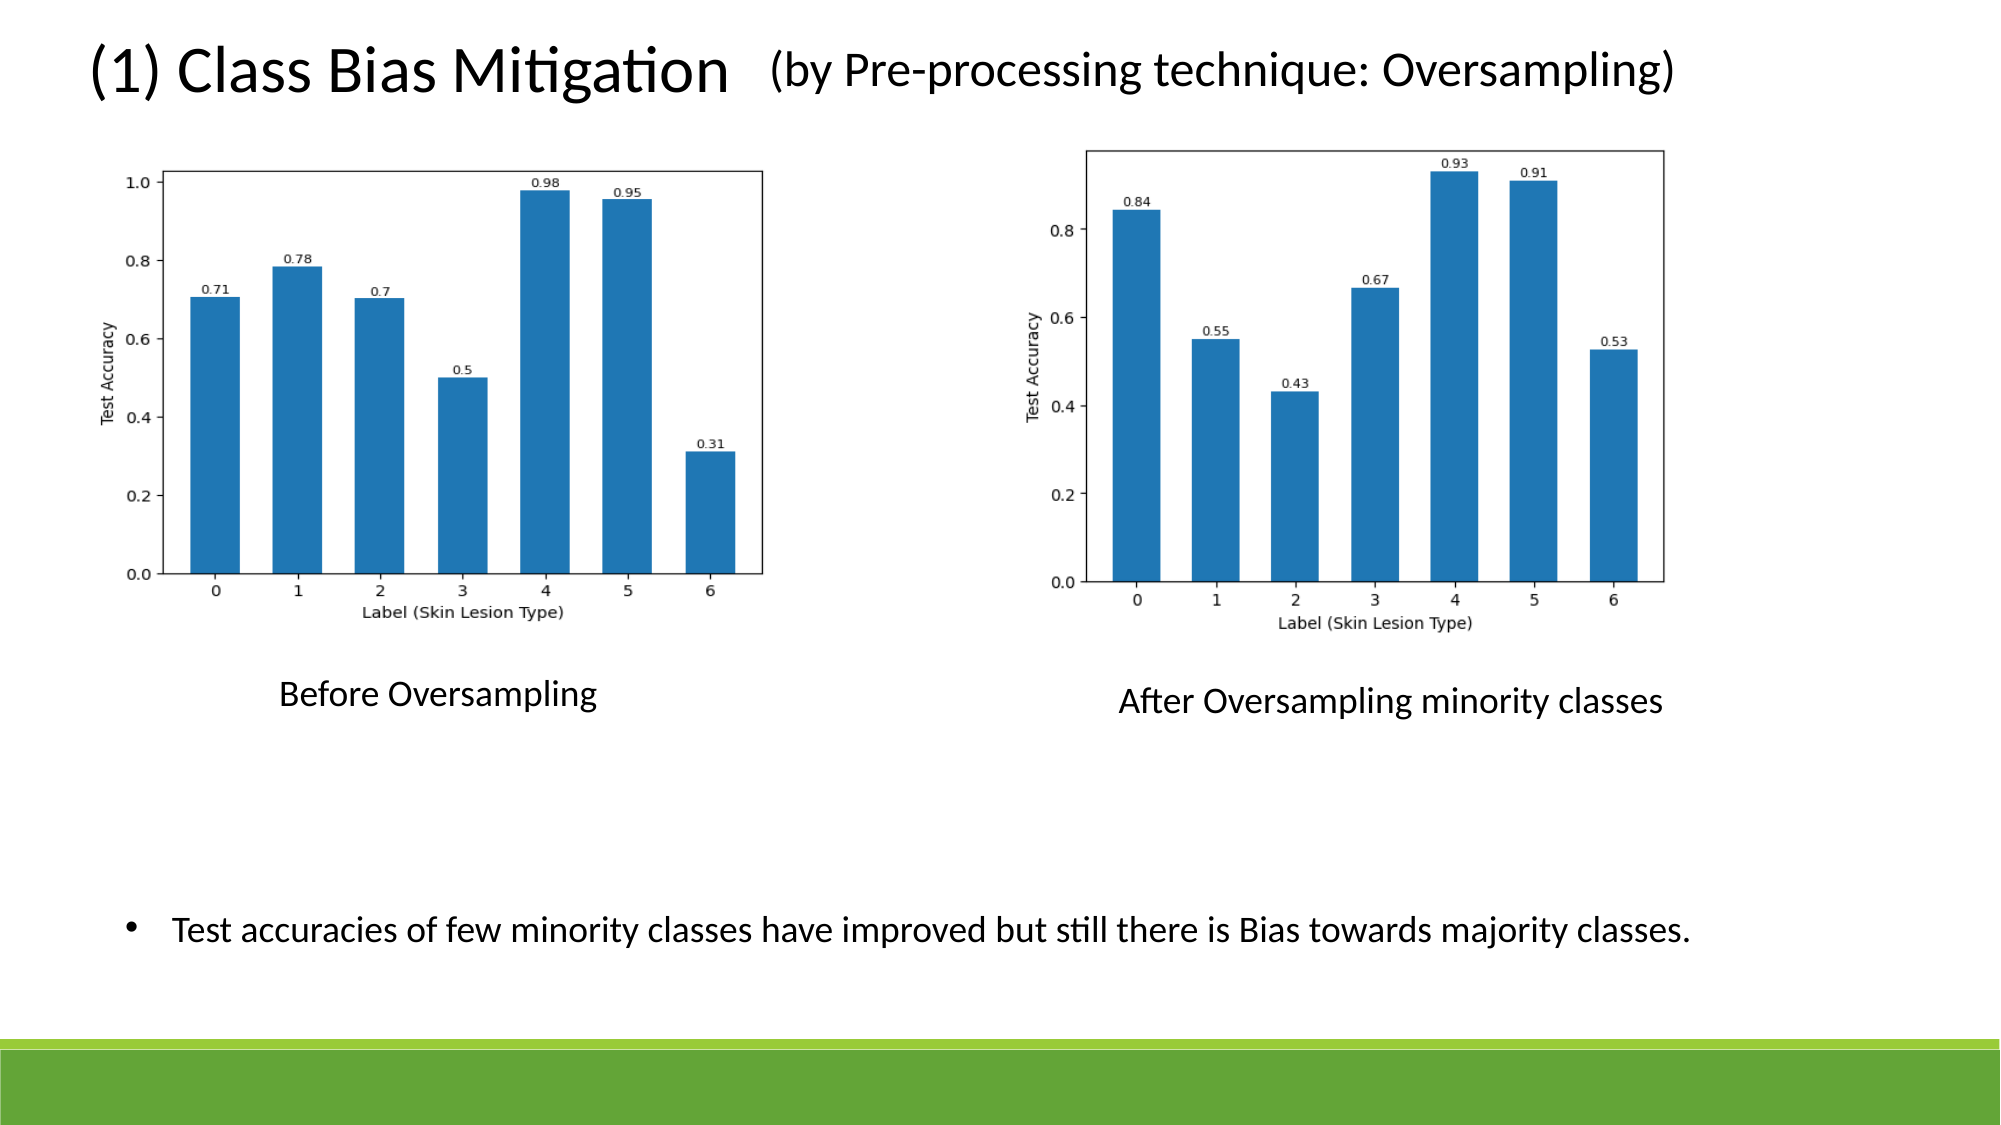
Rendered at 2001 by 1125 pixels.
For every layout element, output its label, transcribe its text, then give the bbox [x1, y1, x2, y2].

text_box (by Pre-processing technique: Oversampling) [1074, 28, 2000, 104]
text_box After Oversampling minority classes [1103, 668, 1687, 728]
text_box (1) Class Bias Mitigation [74, 18, 1074, 114]
picture [88, 160, 775, 631]
text_box Before Oversampling [264, 661, 774, 722]
text_box Test accuracies of few minority classes have improved but still there is Bias towards majority classes. [110, 897, 1890, 957]
picture [1015, 140, 1675, 644]
